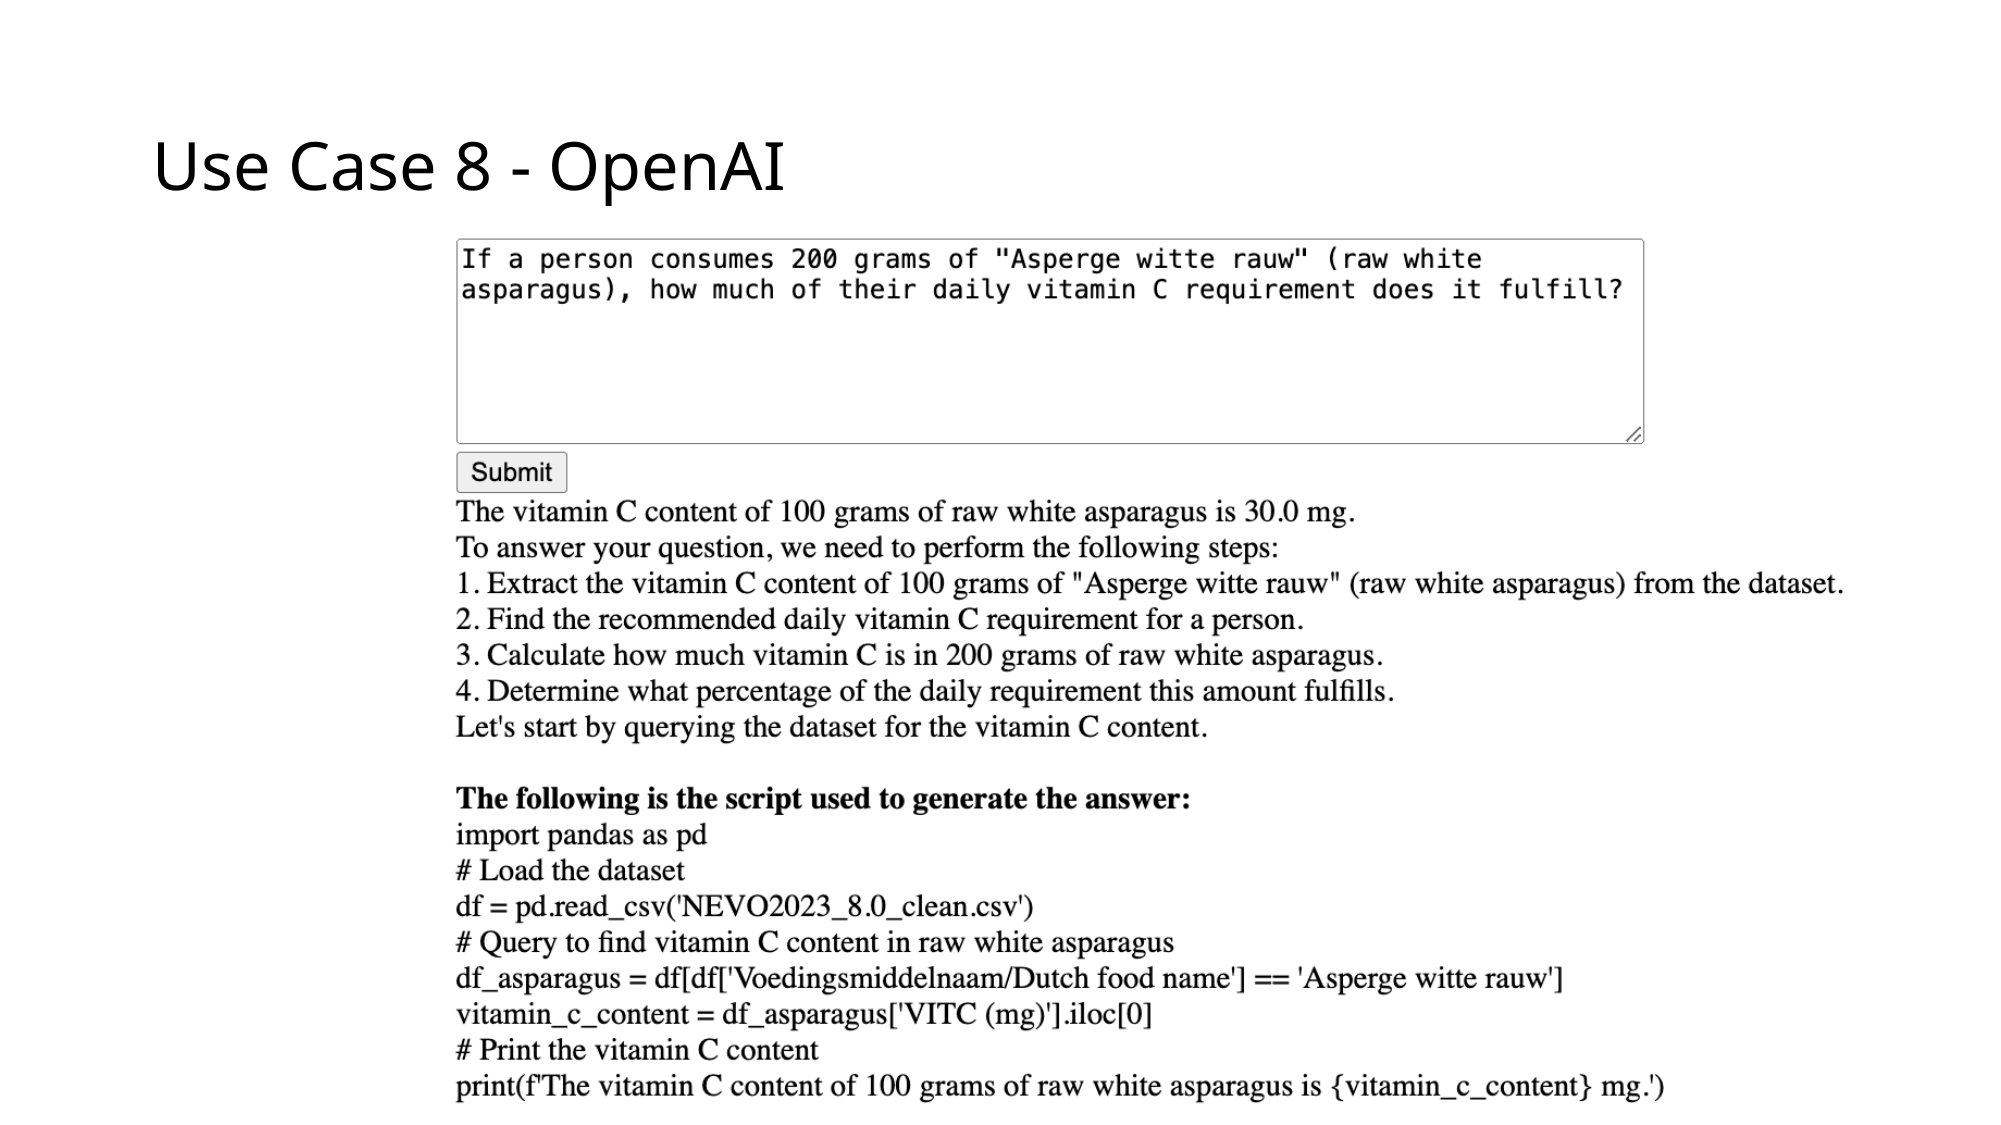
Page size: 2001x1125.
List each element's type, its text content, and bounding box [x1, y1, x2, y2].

title Use Case 8 - OpenAI [137, 59, 1863, 278]
picture [438, 231, 1863, 1125]
